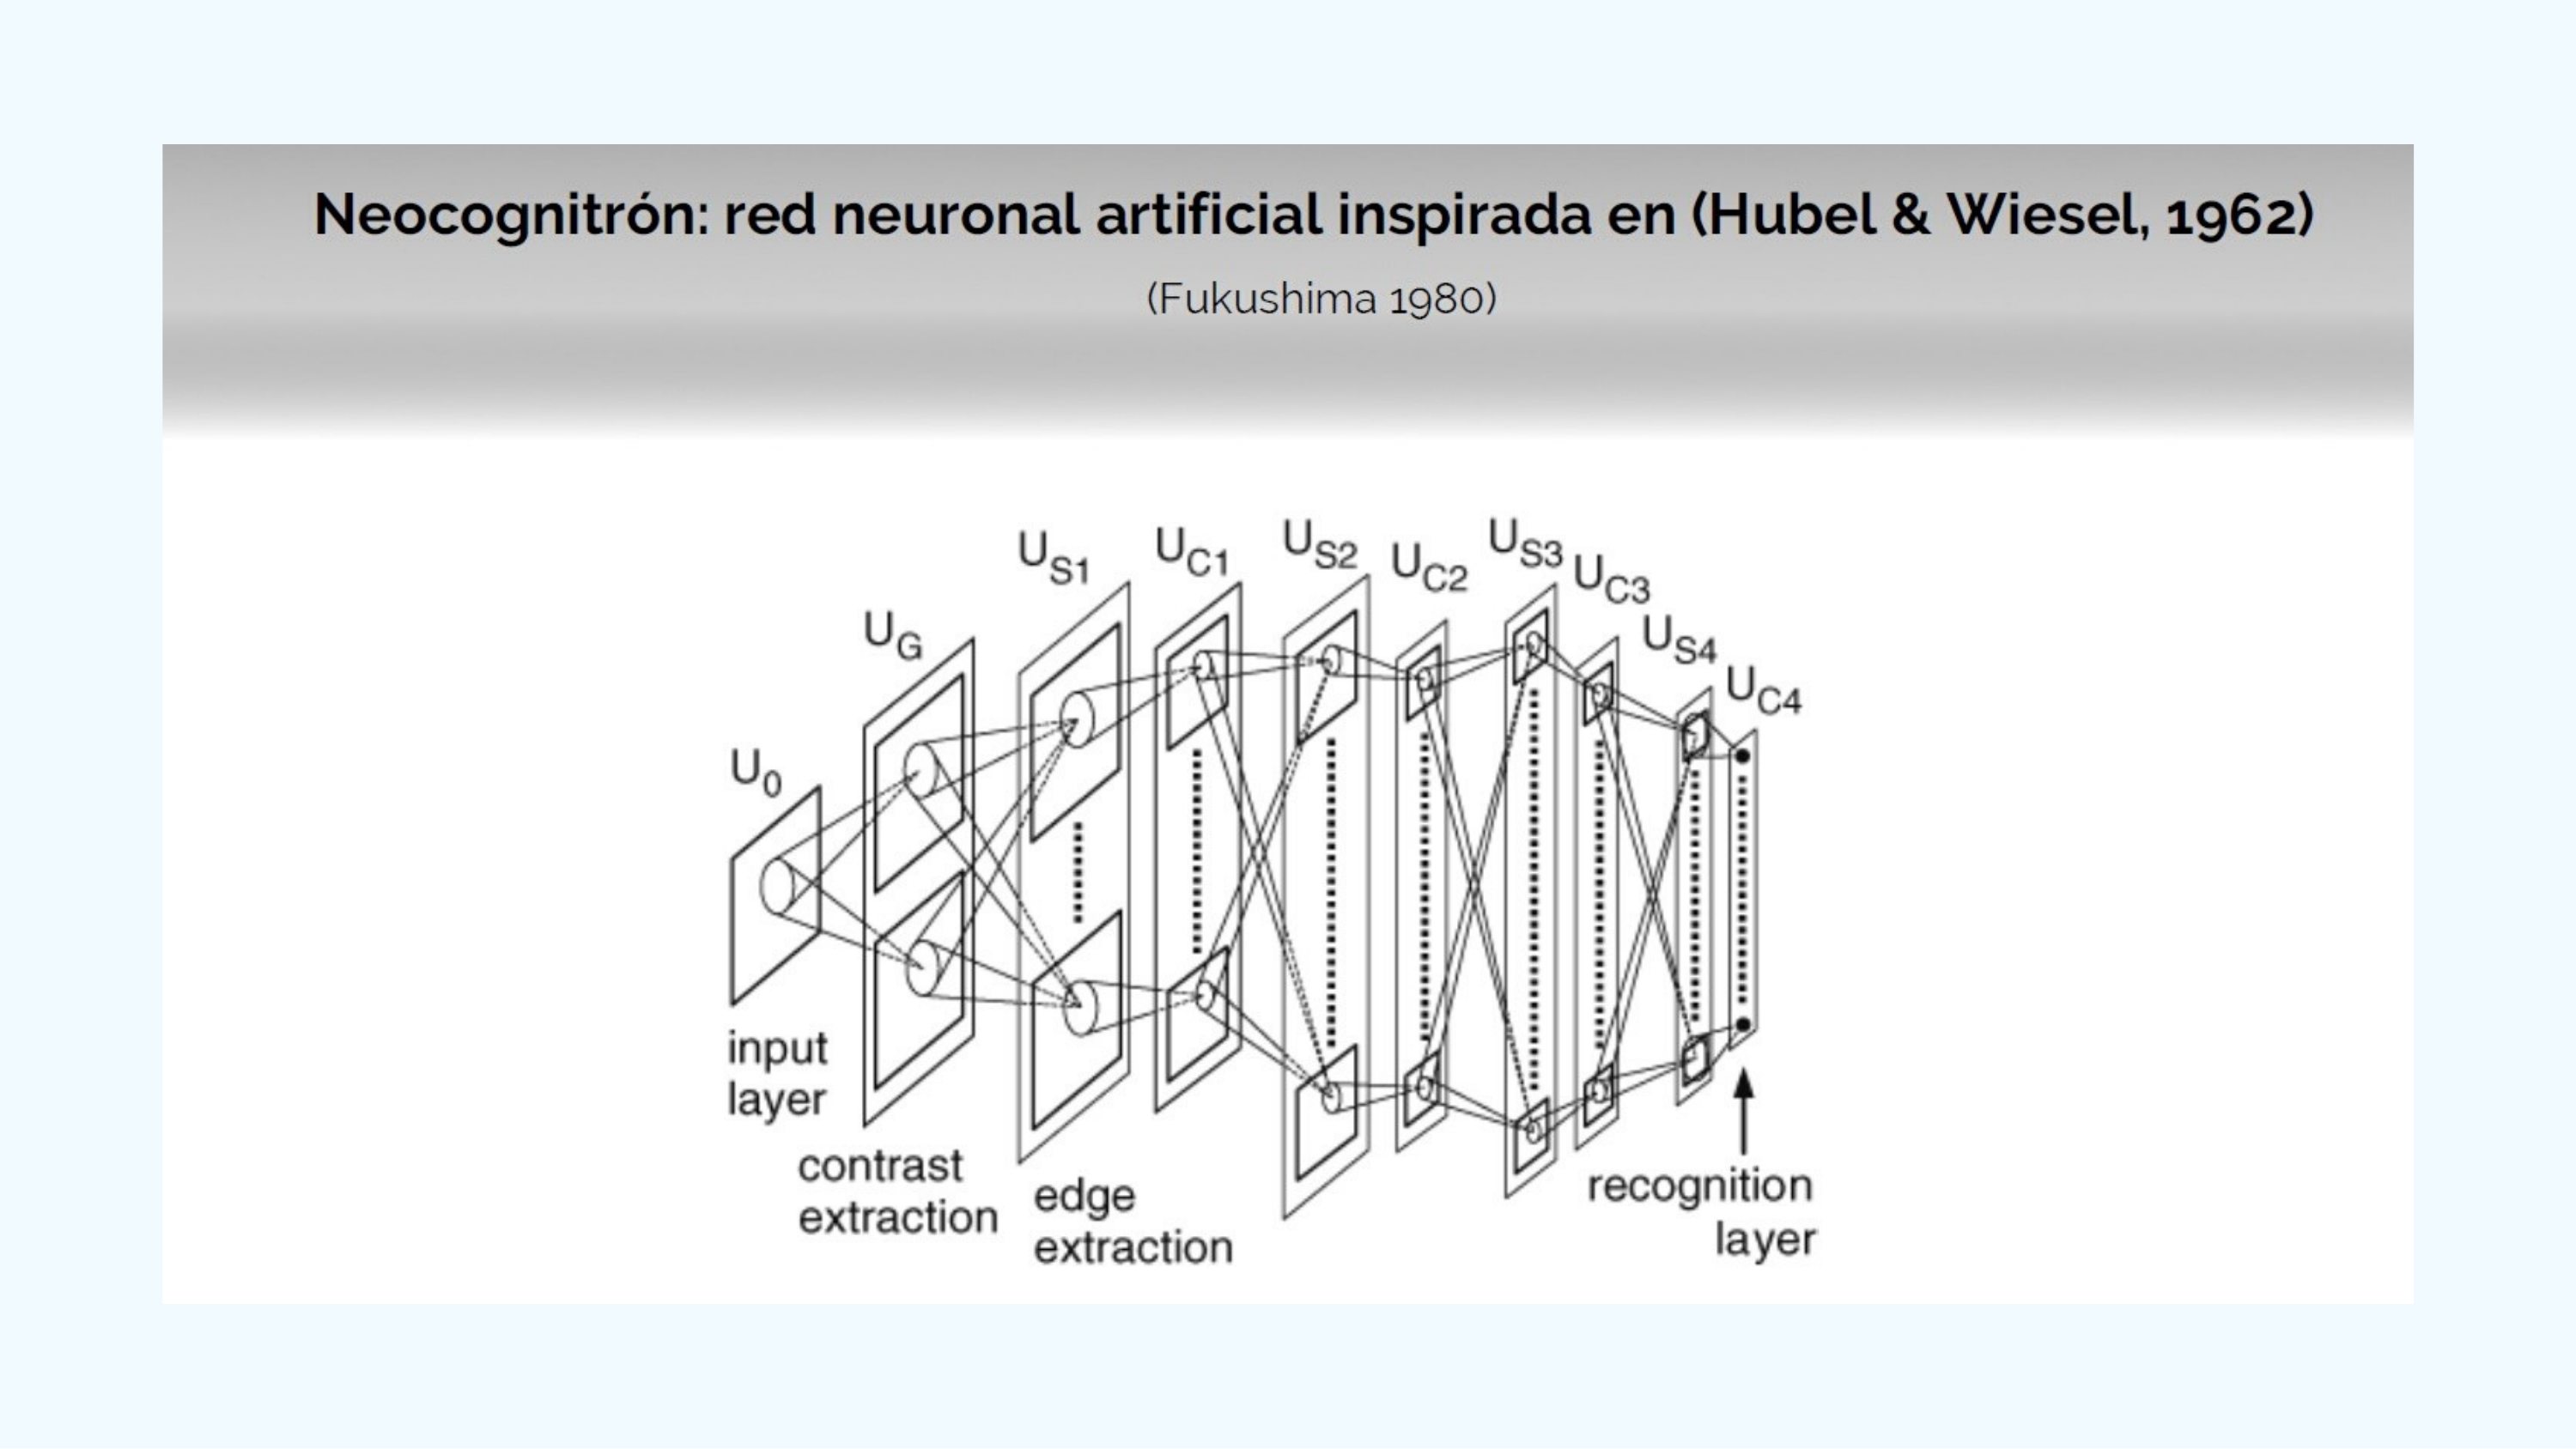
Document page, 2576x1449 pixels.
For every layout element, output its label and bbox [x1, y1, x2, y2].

text_box [162, 144, 2415, 1304]
